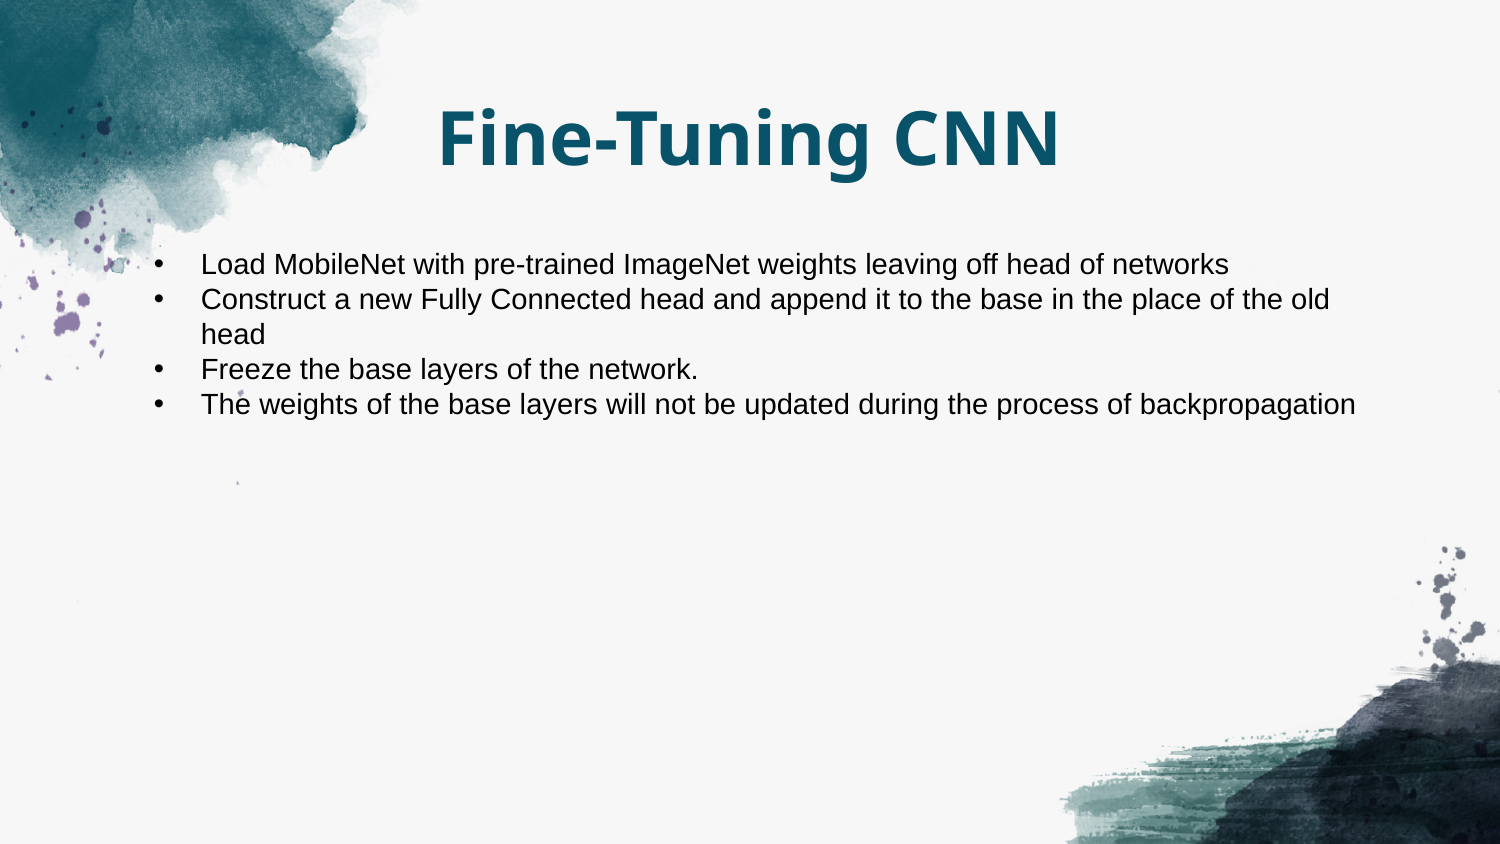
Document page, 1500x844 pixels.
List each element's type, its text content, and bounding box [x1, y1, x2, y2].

picture [0, 0, 1500, 844]
text_box Load MobileNet with pre-trained ImageNet weights leaving off head of networks Construct a new Fully Connected head and append it to the base in the place of the old head Freeze the base layers of the network. The weights of the base layers will not be updated during the process of backpropagation [139, 238, 1389, 463]
title Fine-Tuning CNN [117, 88, 1382, 183]
